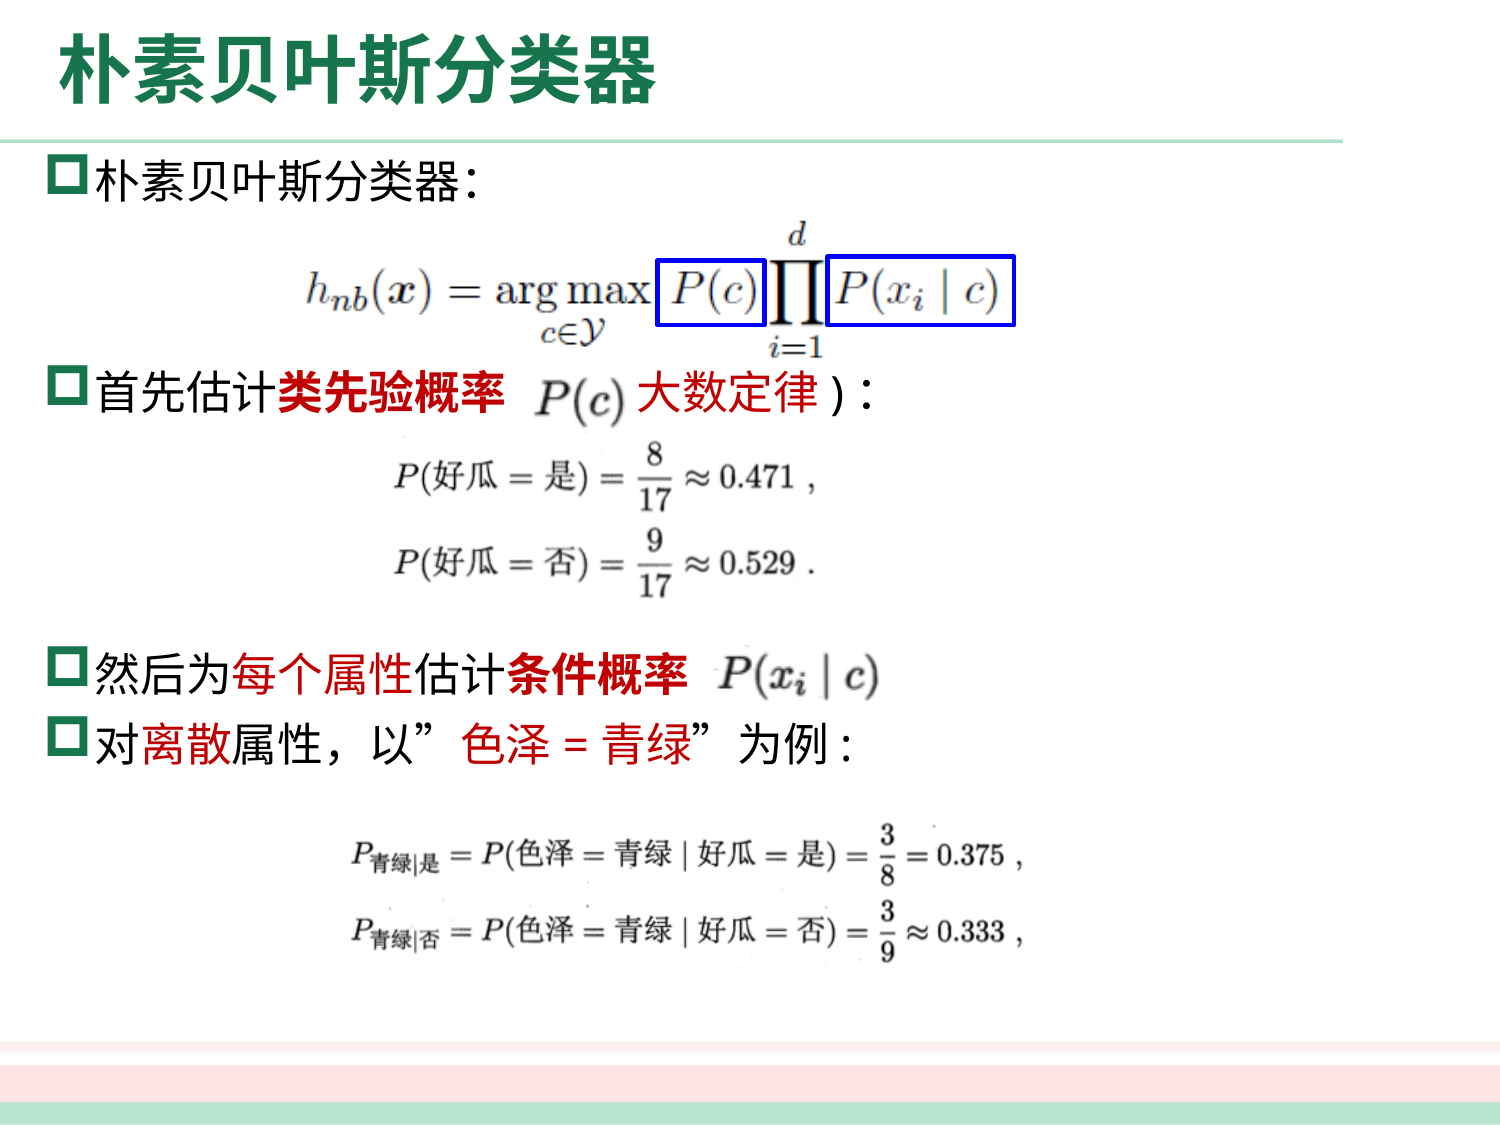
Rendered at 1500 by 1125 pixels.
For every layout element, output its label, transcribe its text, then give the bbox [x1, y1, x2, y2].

text_box [827, 256, 1014, 325]
text_box [657, 260, 765, 325]
text_box [287, 212, 1016, 360]
title 朴素贝叶斯分类器 [42, 8, 1223, 138]
picture [0, 0, 1500, 1125]
list 朴素贝叶斯分类器： 首先估计类先验概率 (大数定律)： 然后为每个属性估计条件概率 ， 对离散属性，以”色泽=青绿”为例: [28, 152, 1438, 1107]
